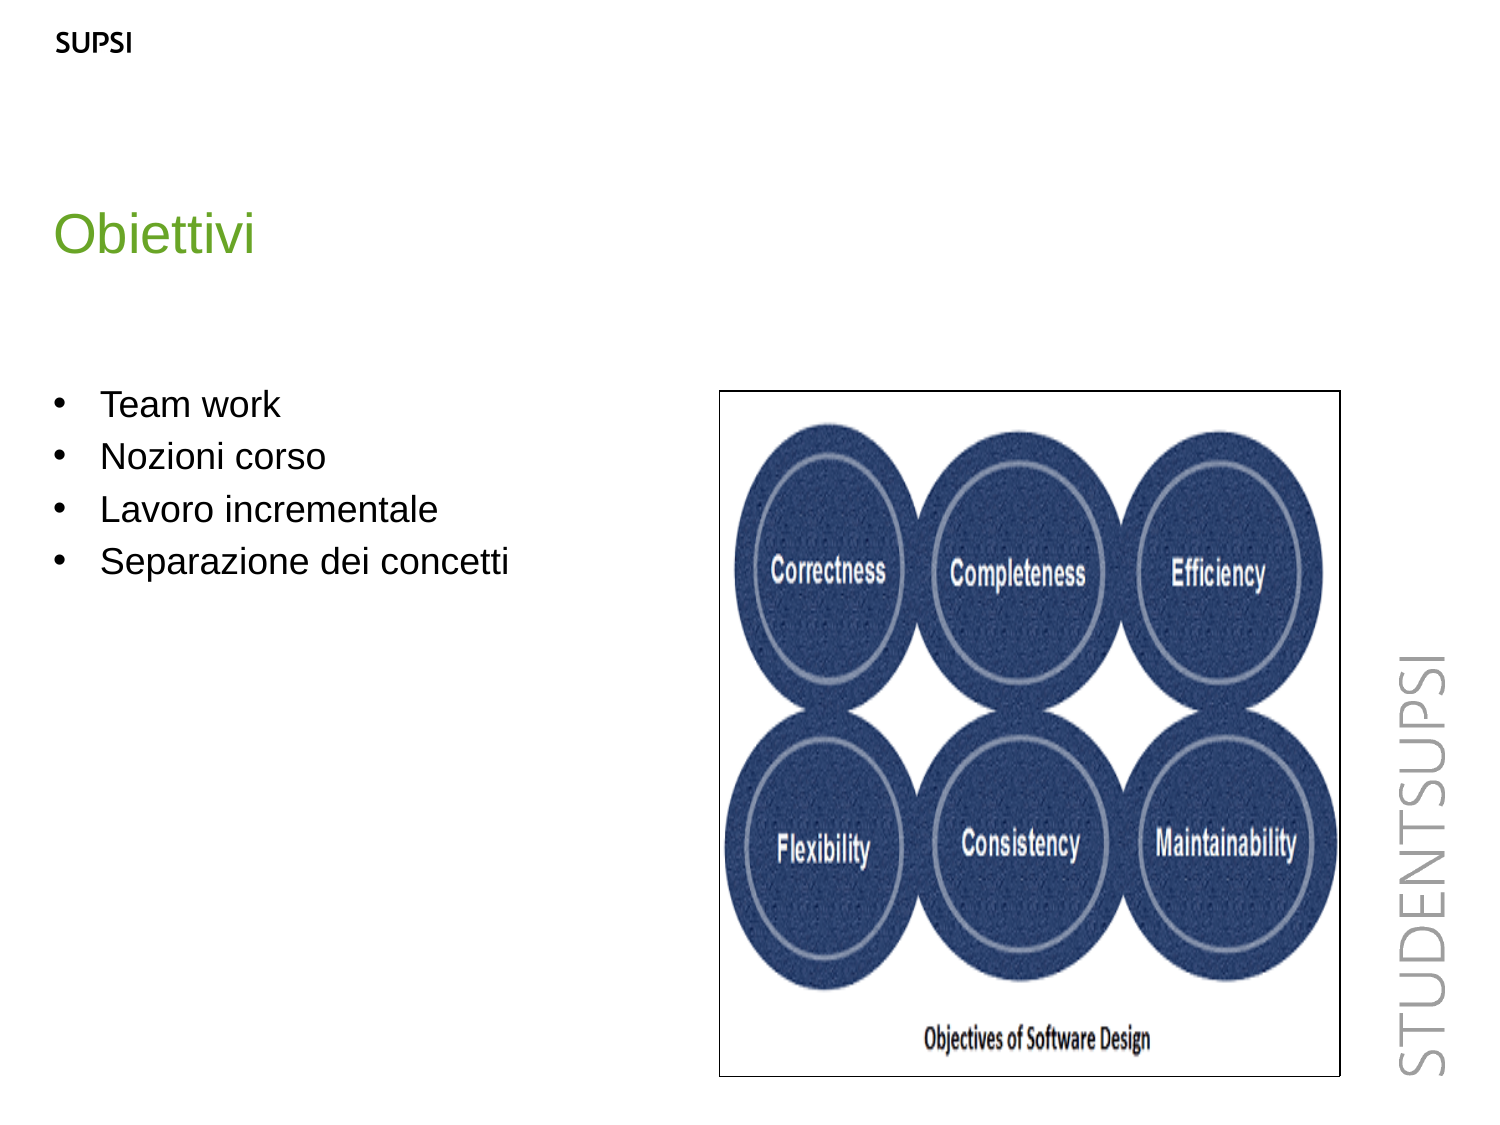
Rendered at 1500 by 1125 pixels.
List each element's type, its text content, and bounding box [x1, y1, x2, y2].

picture [719, 390, 1341, 1077]
list Team work Nozioni corso Lavoro incrementale Separazione dei concetti [53, 379, 680, 1077]
picture [56, 30, 134, 53]
picture [1399, 657, 1445, 1076]
list Obiettivi [53, 197, 1341, 350]
